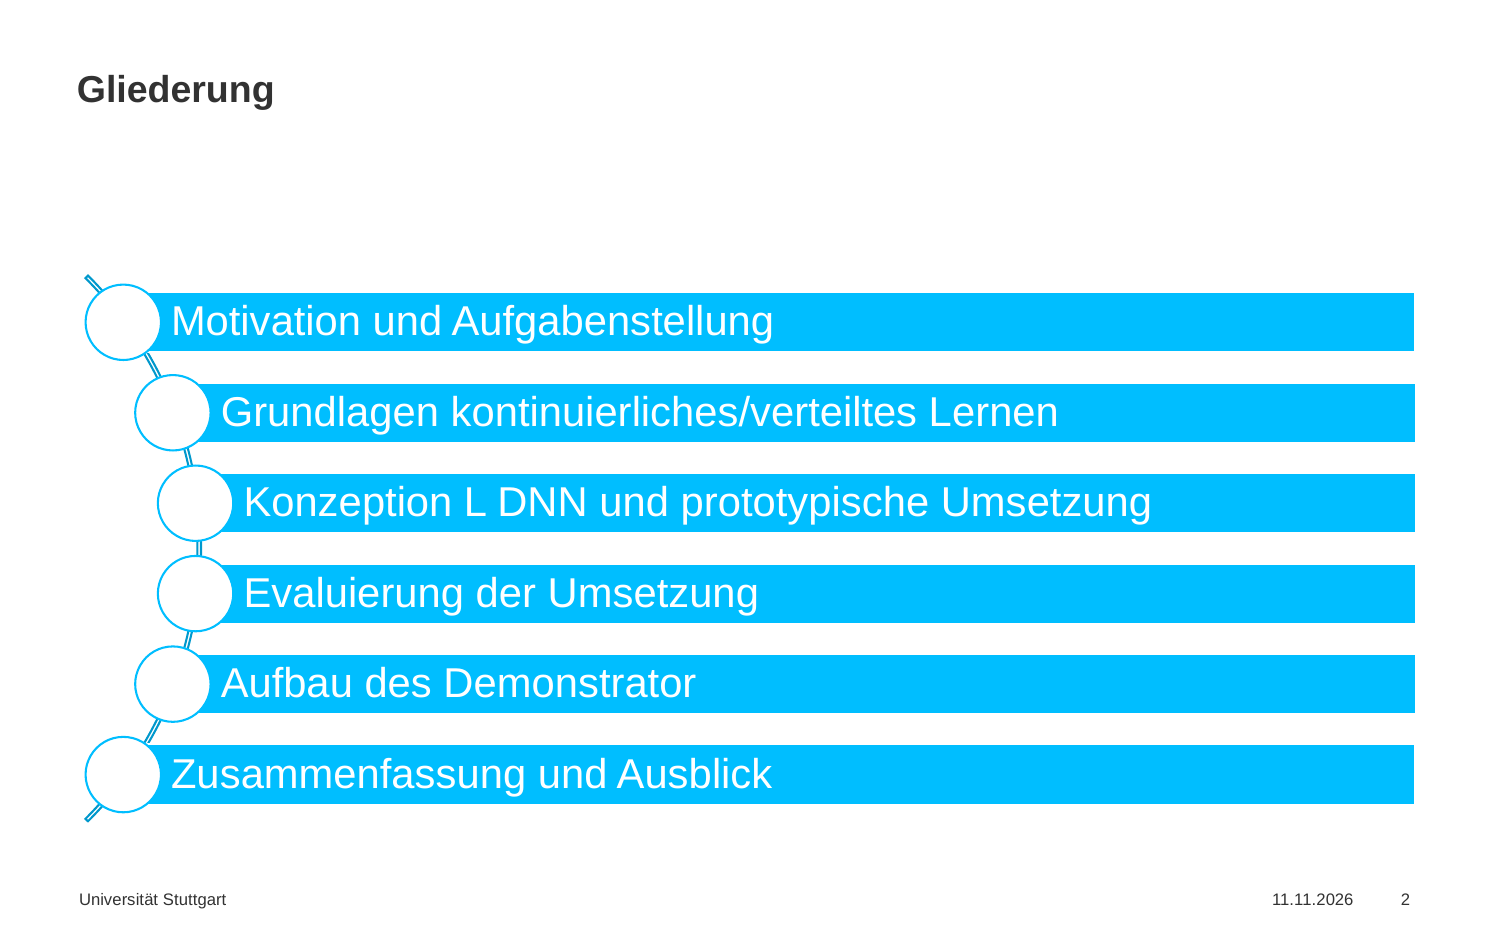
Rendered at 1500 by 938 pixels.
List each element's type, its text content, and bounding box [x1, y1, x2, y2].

title Gliederung [76, 64, 1424, 111]
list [76, 261, 1424, 835]
footer Universität Stuttgart [79, 888, 1072, 910]
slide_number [1272, 888, 1360, 910]
slide_number 2 [1400, 888, 1438, 910]
